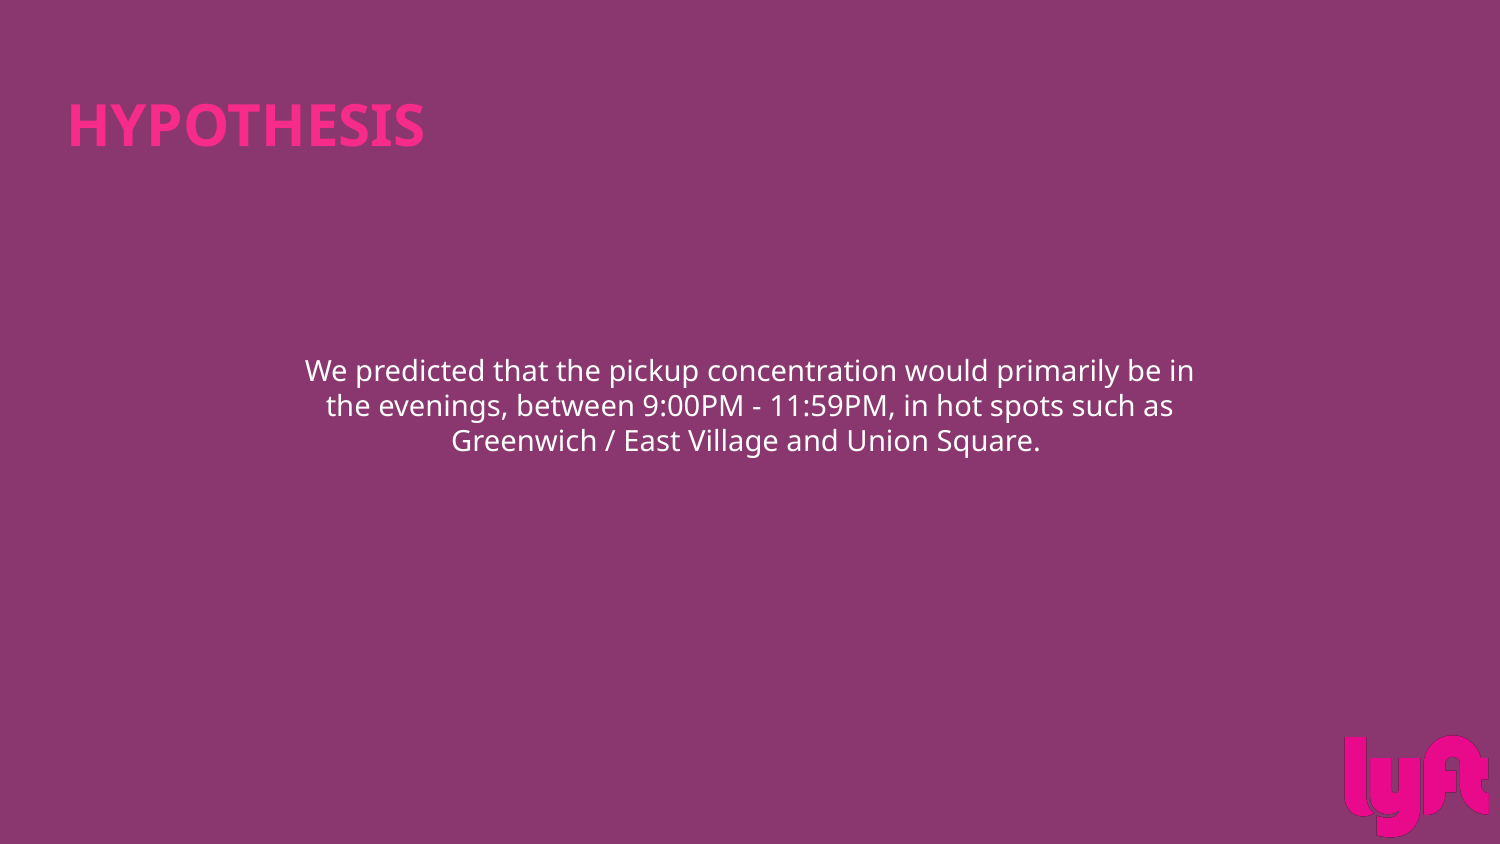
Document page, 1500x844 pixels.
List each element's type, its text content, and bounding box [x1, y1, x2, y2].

picture [1333, 727, 1500, 844]
text_box We predicted that the pickup concentration would primarily be in the evenings, between 9:00PM - 11:59PM, in hot spots such as Greenwich / East Village and Union Square. [265, 265, 1235, 578]
title HYPOTHESIS [51, 72, 1449, 167]
